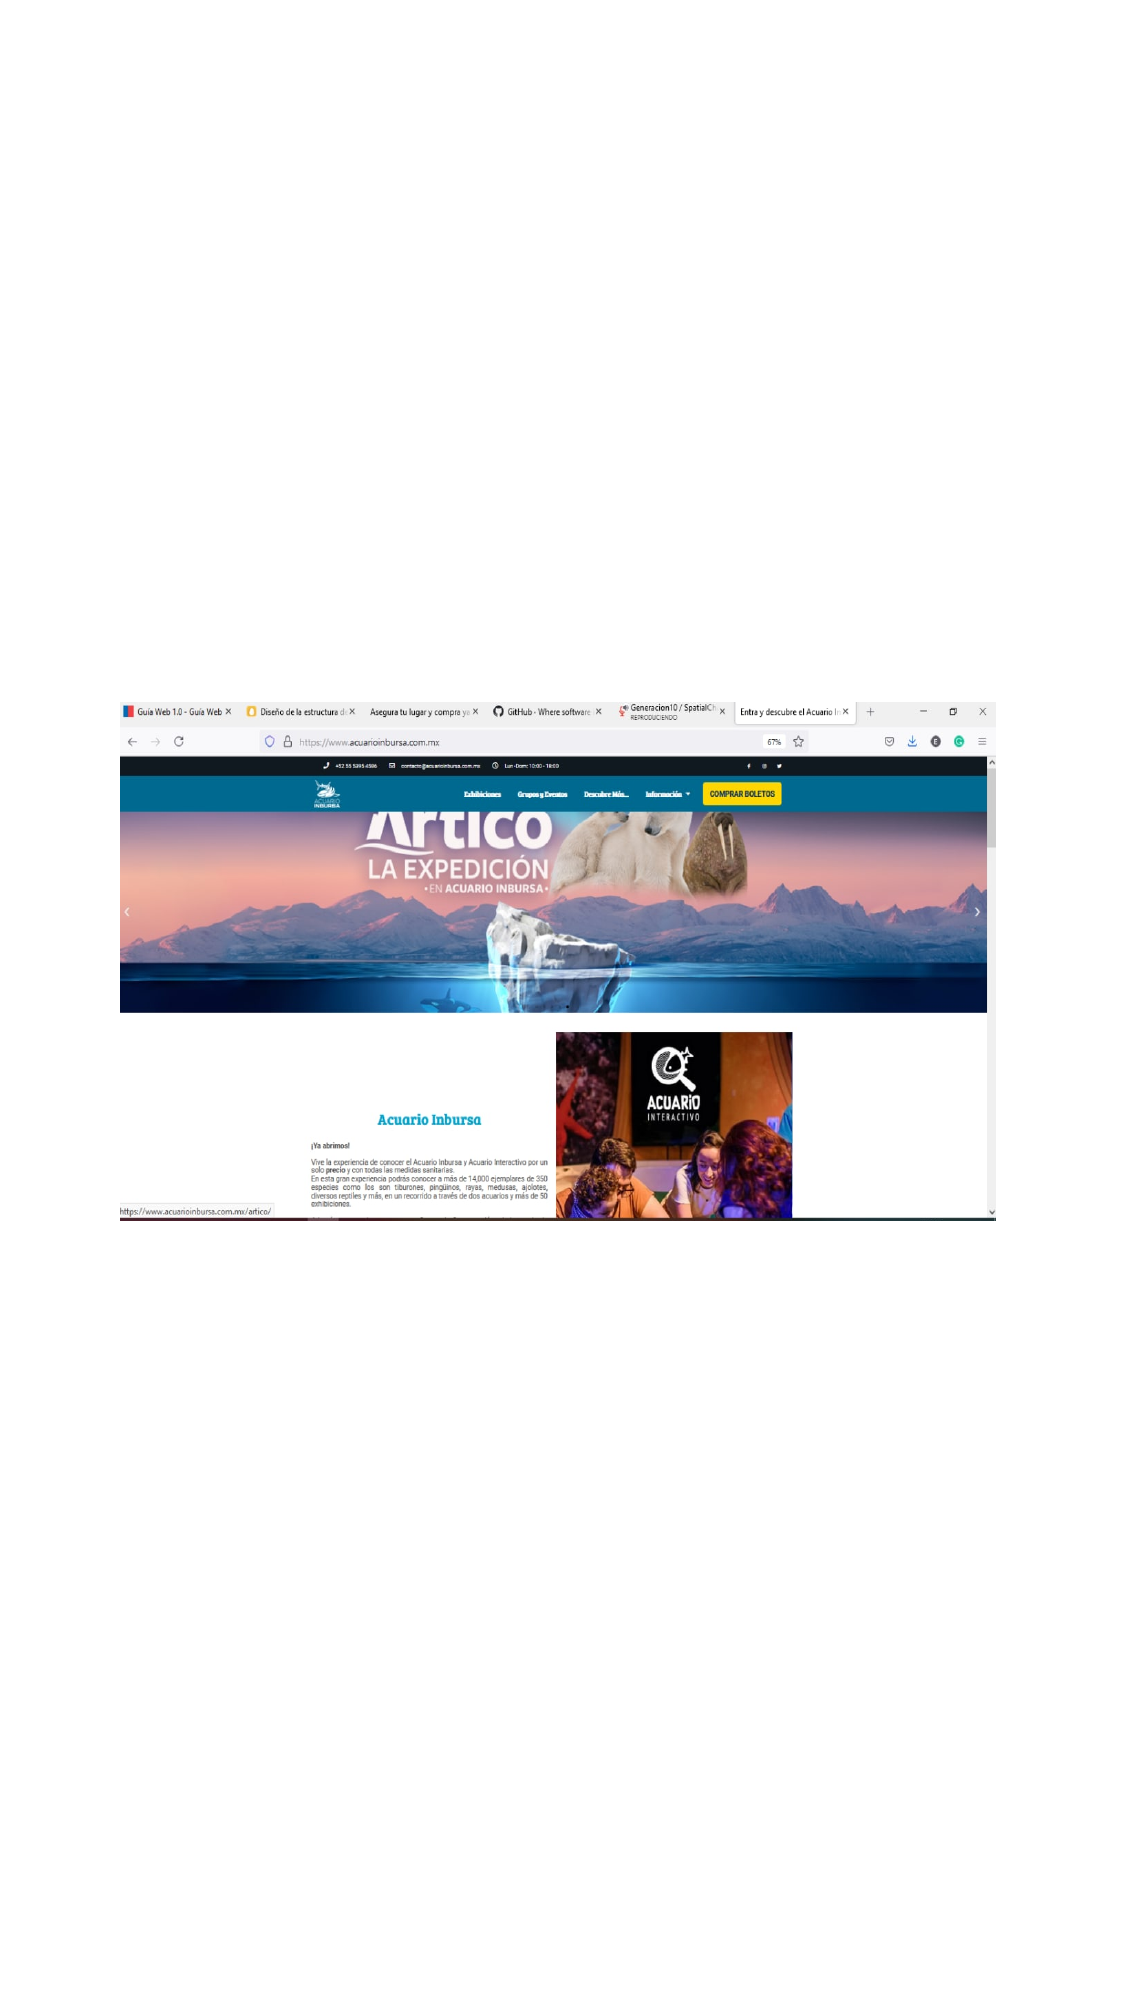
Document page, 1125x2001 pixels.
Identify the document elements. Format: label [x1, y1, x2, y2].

picture [317, 785, 339, 800]
picture [585, 791, 628, 797]
picture [703, 782, 782, 806]
picture [646, 791, 682, 797]
picture [518, 792, 567, 798]
picture [465, 791, 501, 797]
picture [119, 702, 996, 1221]
picture [315, 799, 340, 807]
